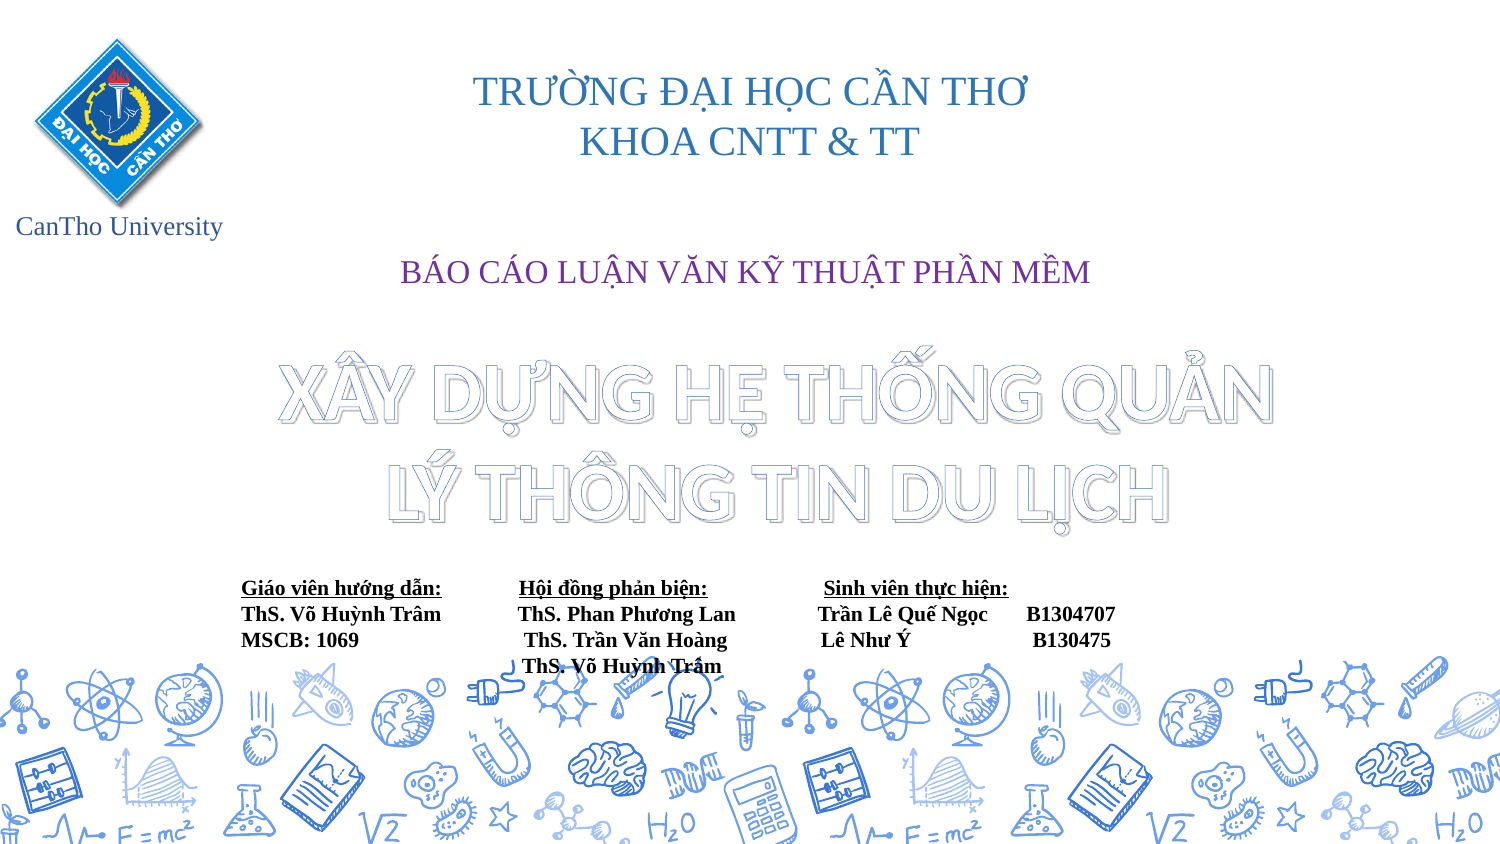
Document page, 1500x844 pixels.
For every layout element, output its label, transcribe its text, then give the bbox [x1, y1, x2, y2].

text_box TRƯỜNG ĐẠI HỌC CẦN THƠ KHOA CNTT & TT [448, 55, 1052, 172]
picture [32, 36, 203, 207]
text_box Giáo viên hướng dẫn: Hội đồng phản biện: Sinh viên thực hiện: ThS. Võ Huỳnh Trâm ThS. Phan Phương Lan Trần Lê Quế Ngọc B1304707 MSCB: 1069 ThS. Trần Văn Hoàng Lê Như Ý B130475 ThS. Võ Huỳnh Trâm [226, 559, 1274, 696]
text_box BÁO CÁO LUẬN VĂN KỸ THUẬT PHẦN MỀM [360, 242, 1140, 298]
text_box CanTho University [0, 200, 282, 249]
text_box XÂY DỰNG HỆ THỐNG QUẢN LÝ THÔNG TIN DU LỊCH [252, 348, 1300, 552]
